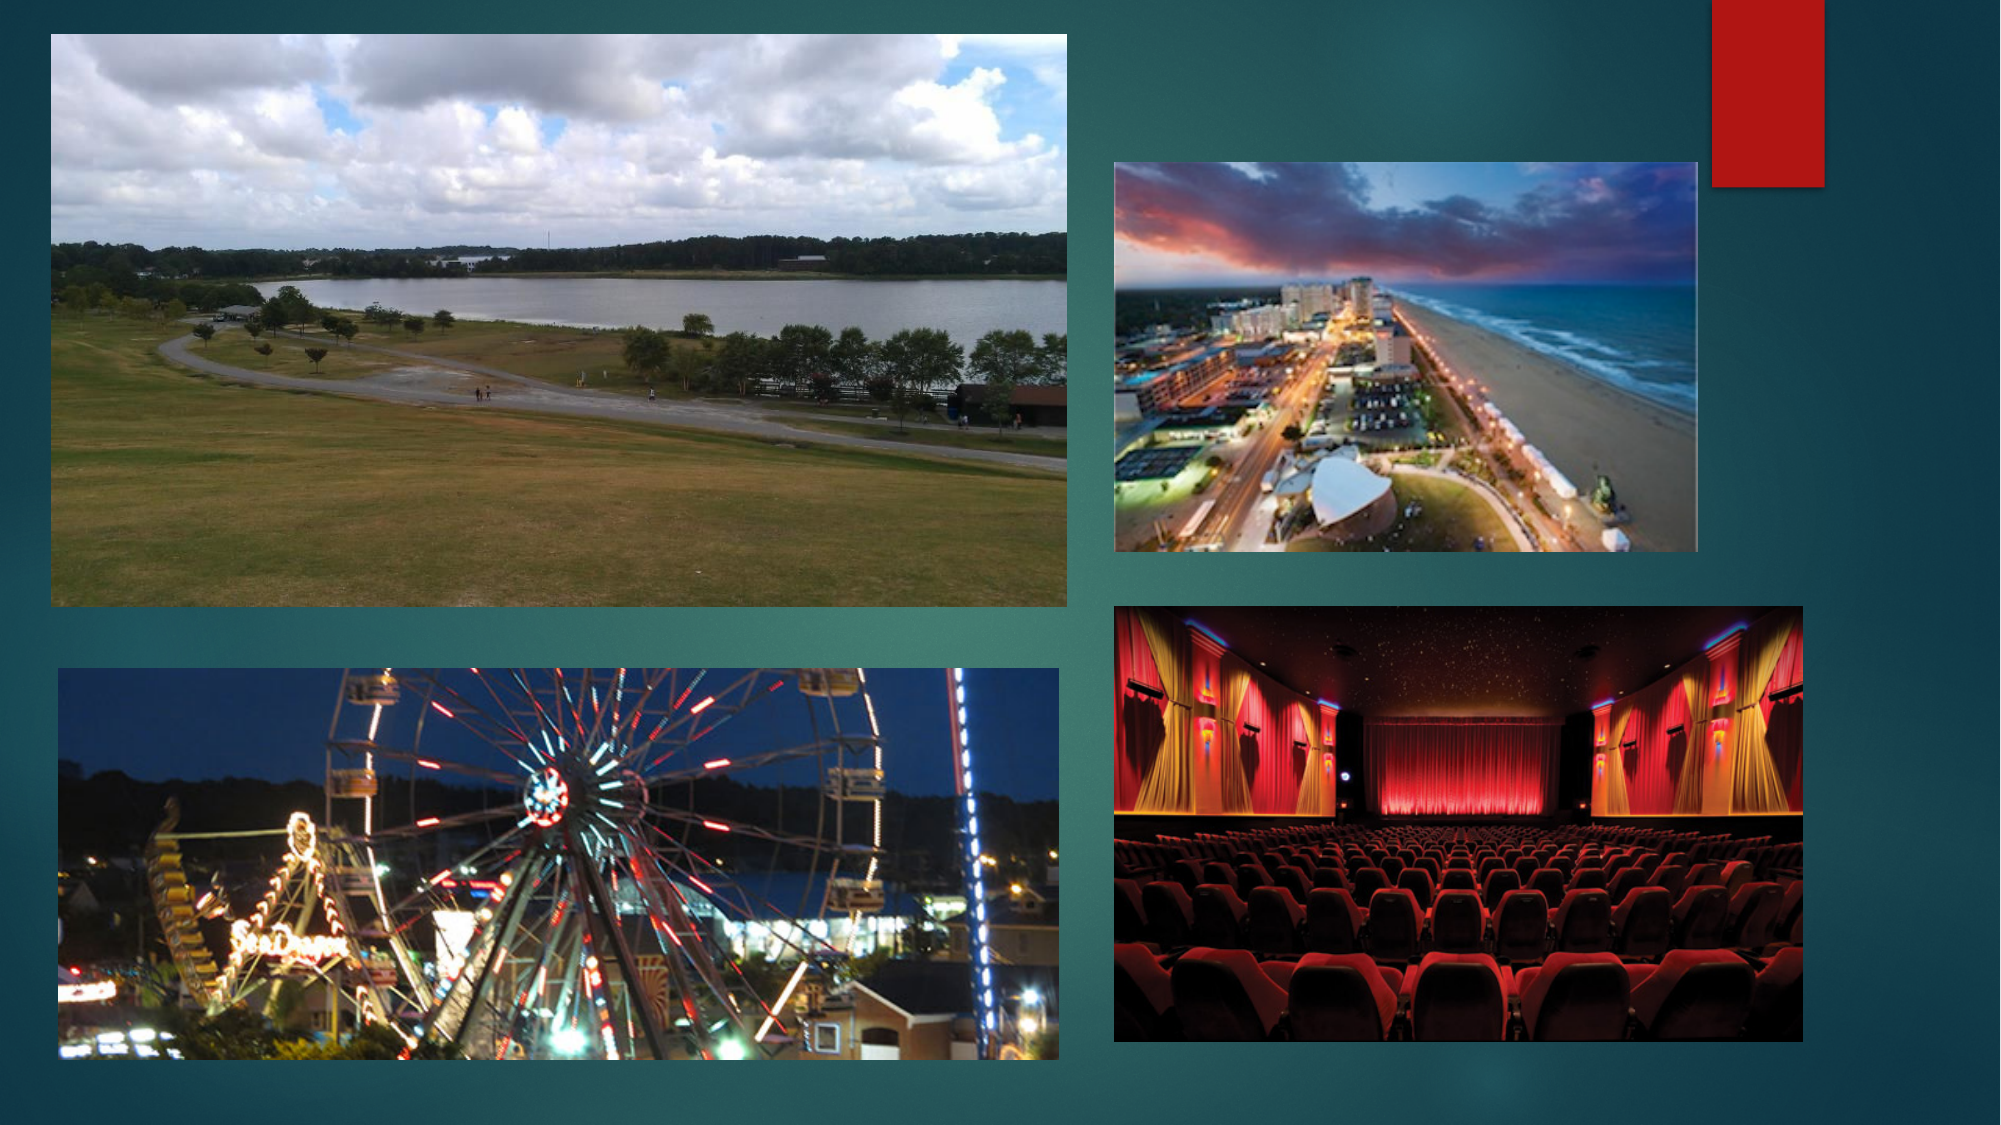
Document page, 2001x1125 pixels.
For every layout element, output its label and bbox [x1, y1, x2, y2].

picture [0, 33, 1067, 1125]
picture [1114, 605, 1803, 1125]
picture [1114, 0, 1699, 552]
